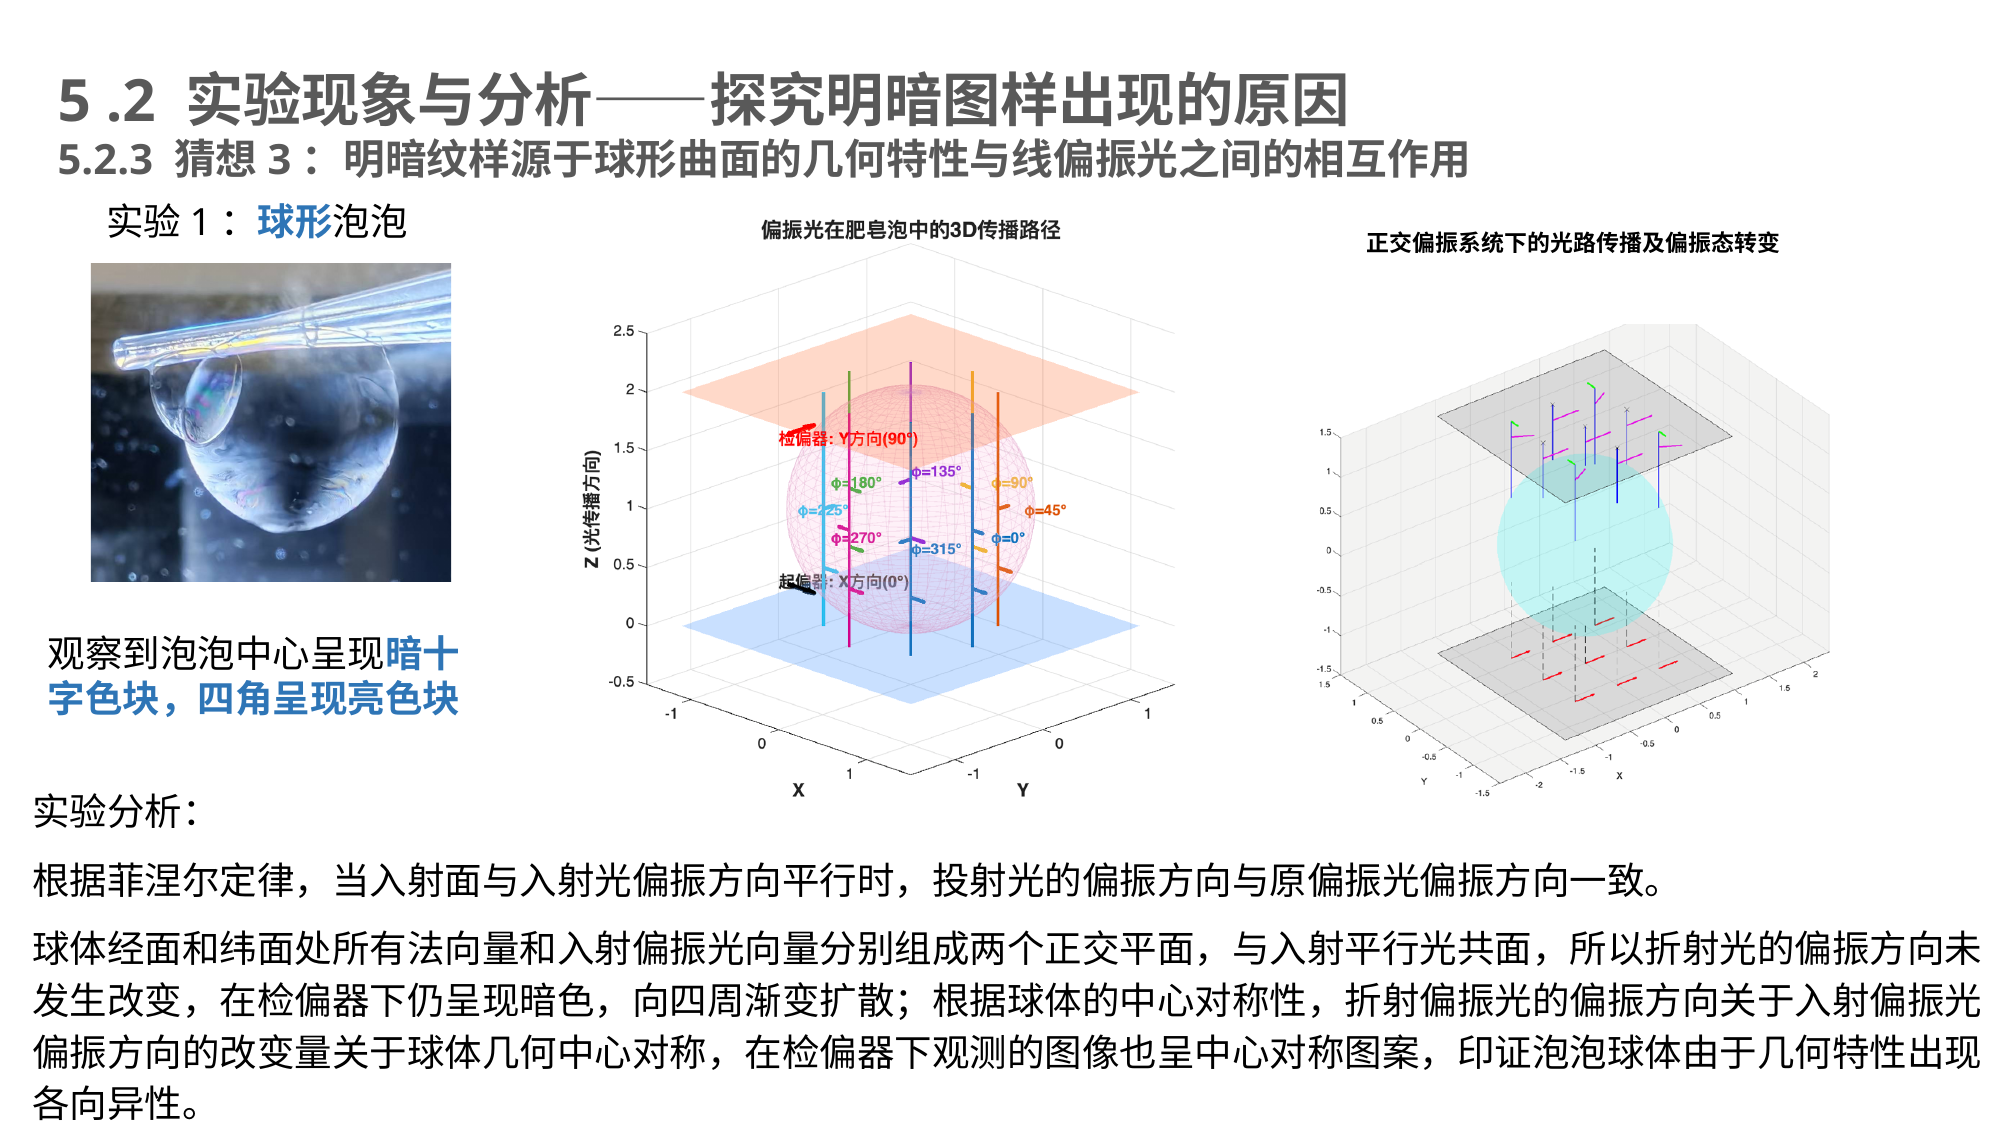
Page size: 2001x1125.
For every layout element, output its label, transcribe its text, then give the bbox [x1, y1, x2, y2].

text_box 观察到泡泡中心呈现暗十字色块，四角呈现亮色块 [32, 622, 494, 728]
picture [1317, 324, 1835, 801]
text_box . [214, 135, 846, 177]
text_box 实验1：球形泡泡 [91, 190, 550, 251]
text_box 实验分析： 根据菲涅尔定律，当入射面与入射光偏振方向平行时，投射光的偏振方向与原偏振光偏振方向一致。 球体经面和纬面处所有法向量和入射偏振光向量分别组成两个正交平面，与入射平行光共面，所以折射光的偏振方向未发生改变，在检偏器下仍呈现暗色，向四周渐变扩散；根据球体的中心对称性，折射偏振光的偏振方向关于入射偏振光偏振方向的改变量关于球体几何中心对称，在检偏器下观测的图像也呈中心对称图案，印证泡泡球体由于几何特性出现各向异性。 [17, 774, 2000, 1125]
text_box 5 .2 实验现象与分析——探究明暗图样出现的原因 5.2.3 猜想3：明暗纹样源于球形曲面的几何特性与线偏振光之间的相互作用 [42, 0, 1504, 338]
picture [90, 263, 452, 582]
text_box 正交偏振系统下的光路传播及偏振态转变 [1351, 221, 2000, 264]
picture [550, 190, 1253, 834]
